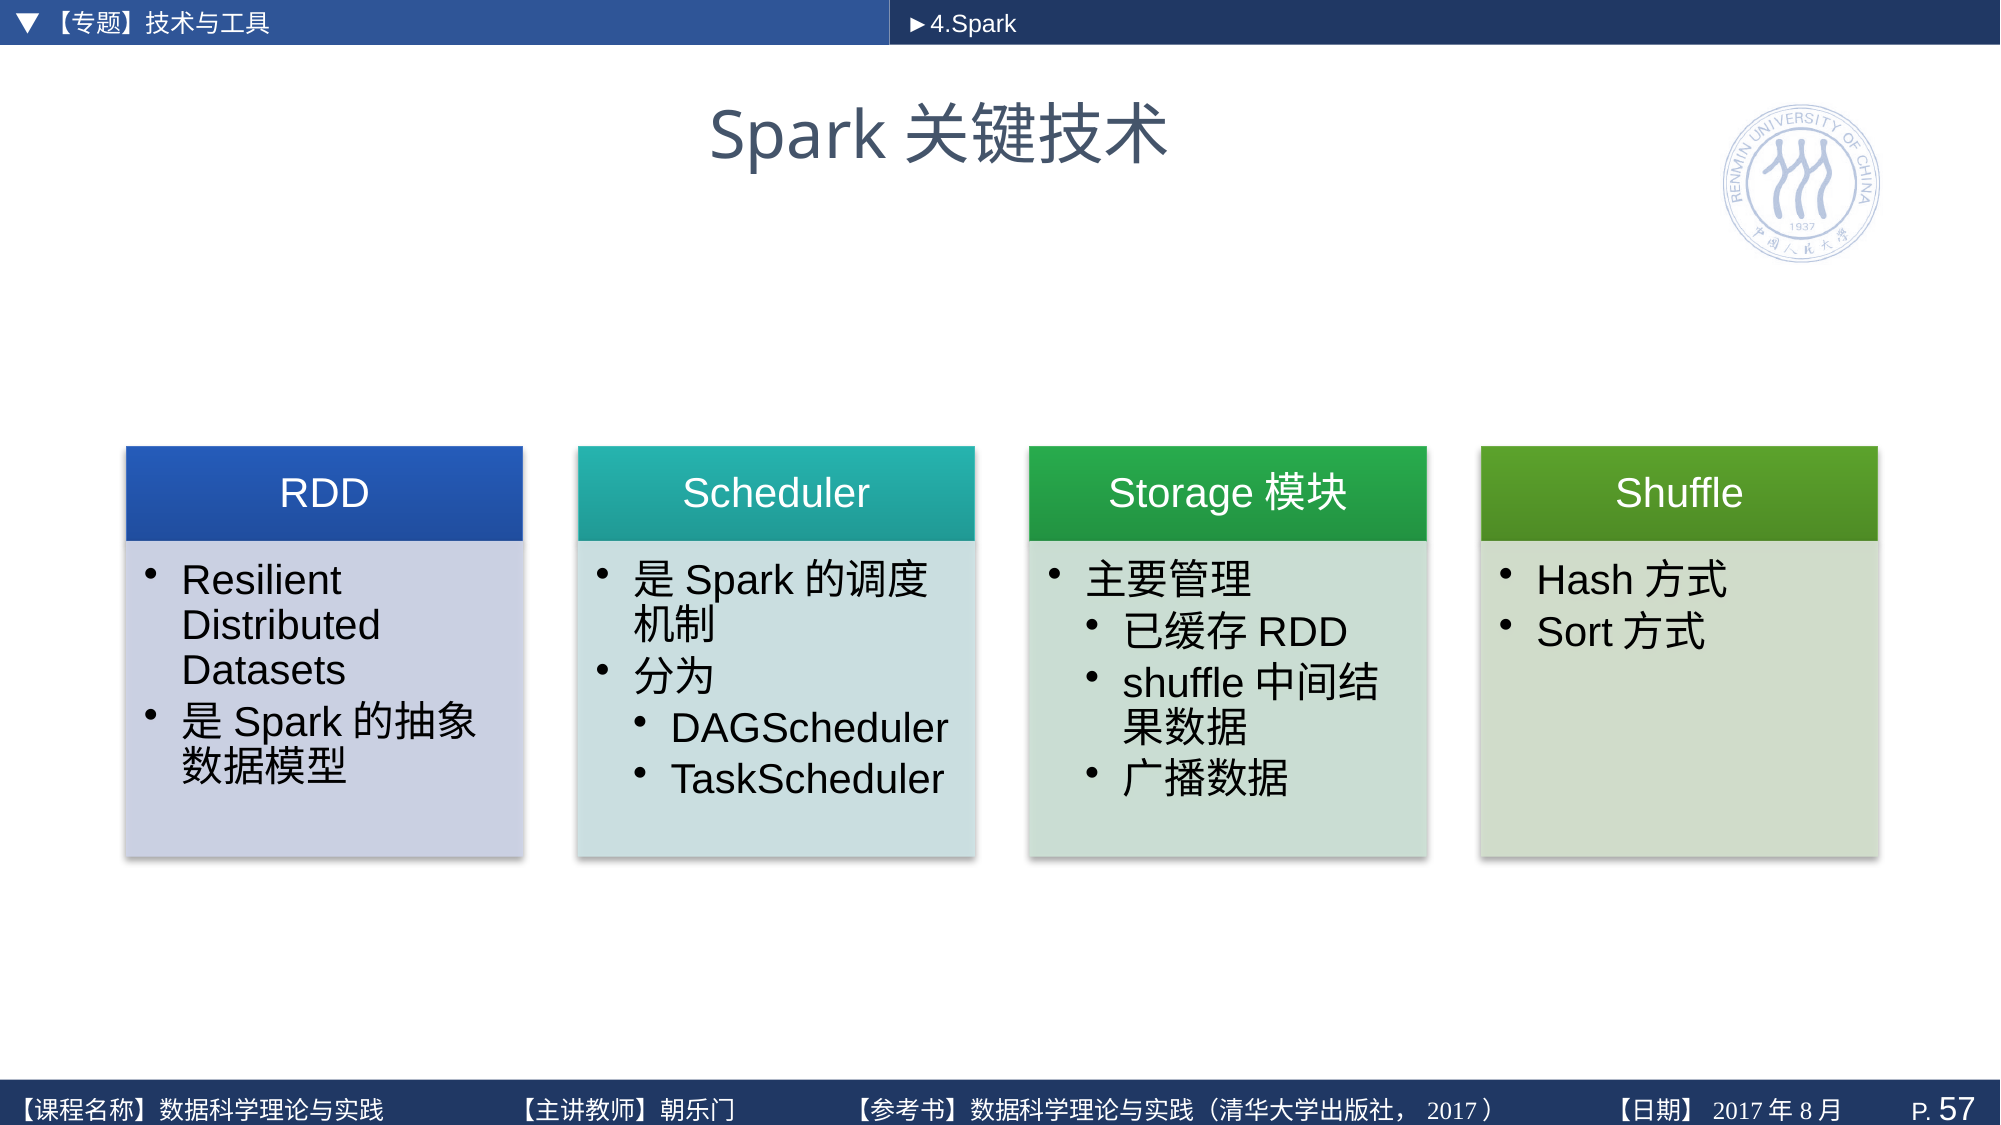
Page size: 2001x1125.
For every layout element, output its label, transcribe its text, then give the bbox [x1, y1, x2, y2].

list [125, 220, 1879, 1083]
title Spark关键技术 [64, 64, 1816, 200]
list ►4.Spark [890, 0, 1249, 43]
list ▼【专题】技术与工具 [0, 0, 725, 43]
